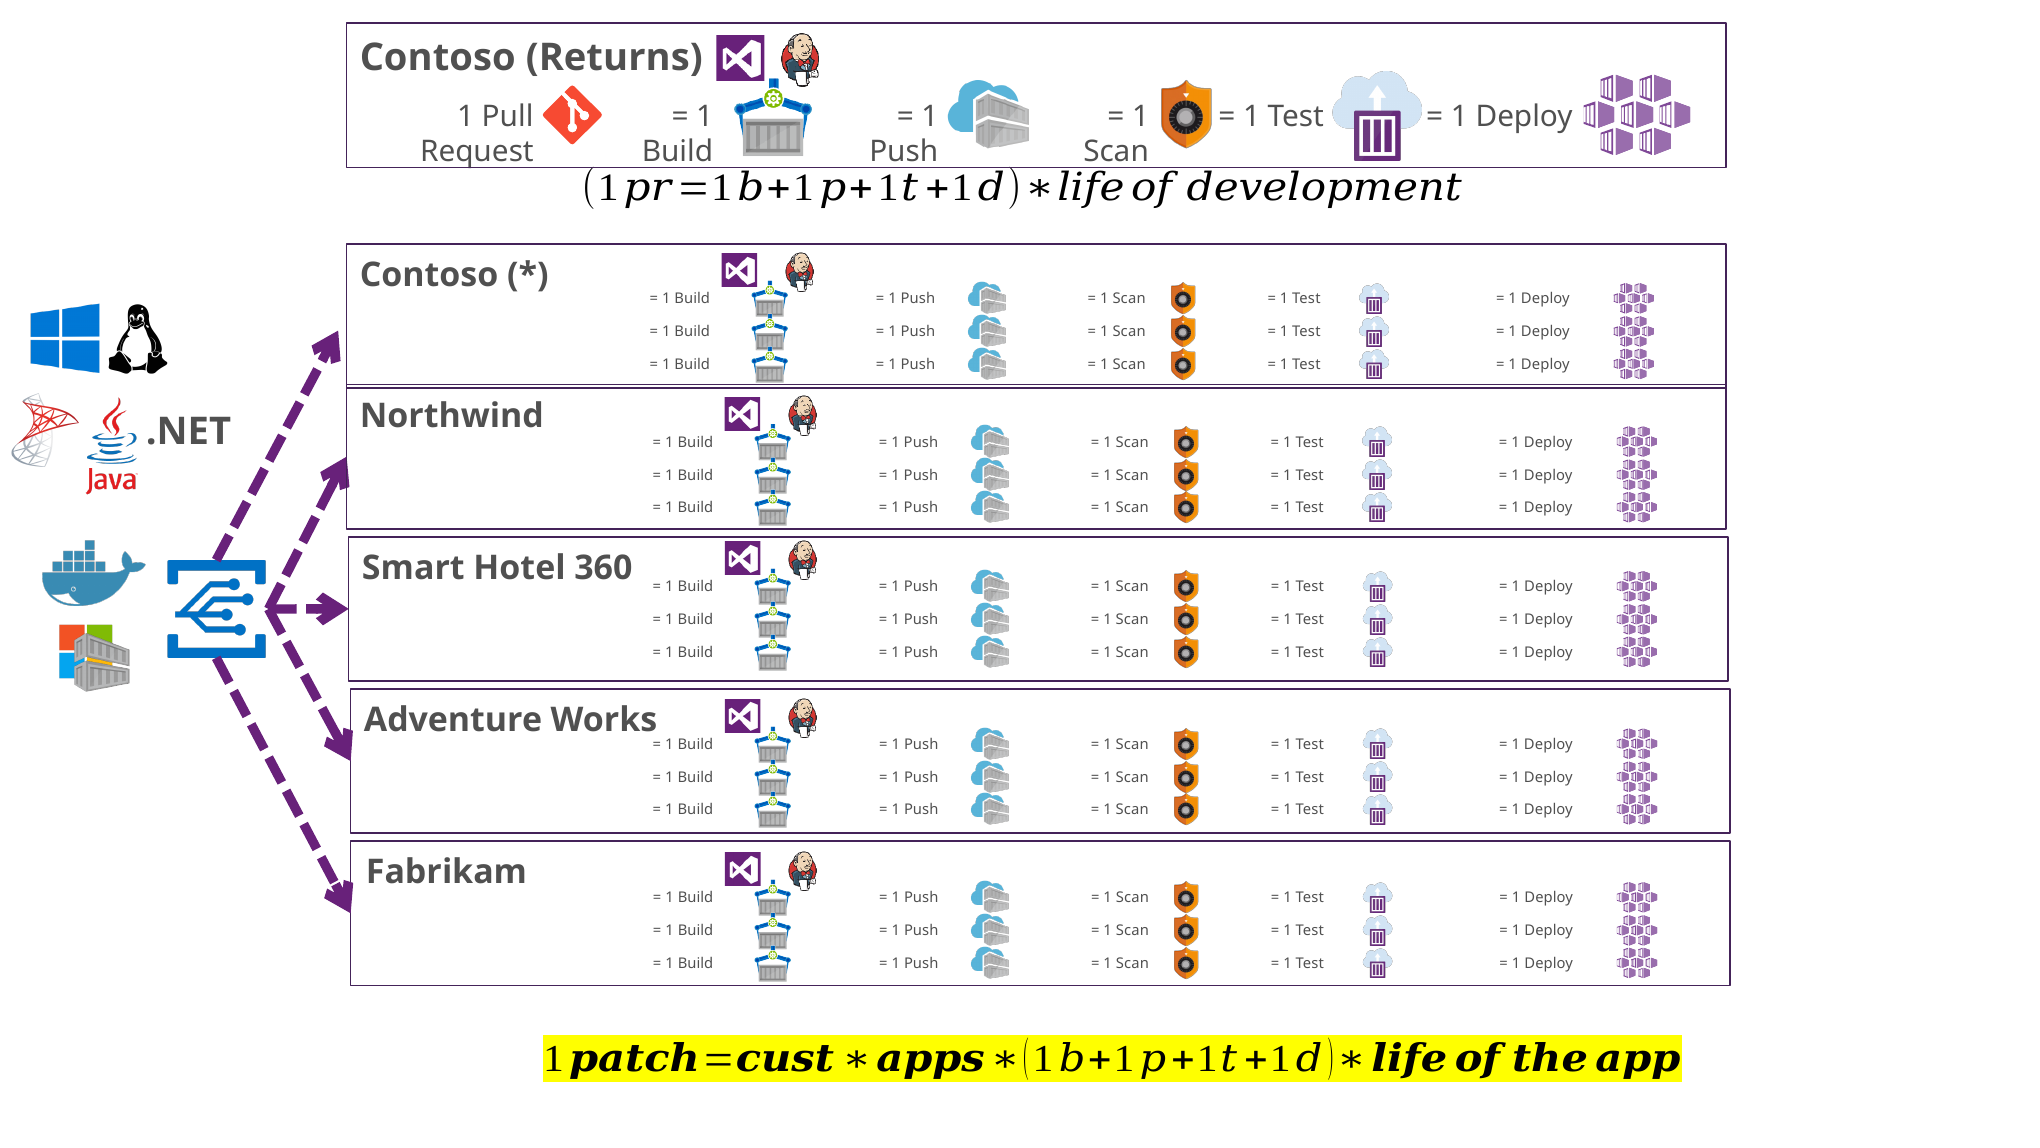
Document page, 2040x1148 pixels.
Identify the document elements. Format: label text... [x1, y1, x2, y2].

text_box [268, 608, 346, 657]
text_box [337, 23, 1727, 179]
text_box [268, 456, 347, 608]
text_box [344, 389, 1727, 531]
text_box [346, 536, 1729, 682]
picture [8, 388, 169, 503]
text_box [350, 840, 1731, 987]
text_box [351, 688, 1731, 834]
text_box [215, 330, 339, 561]
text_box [41, 538, 147, 692]
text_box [215, 657, 351, 914]
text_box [344, 243, 1727, 389]
picture [28, 302, 175, 376]
text_box .NET [169, 399, 215, 460]
picture [163, 559, 268, 659]
